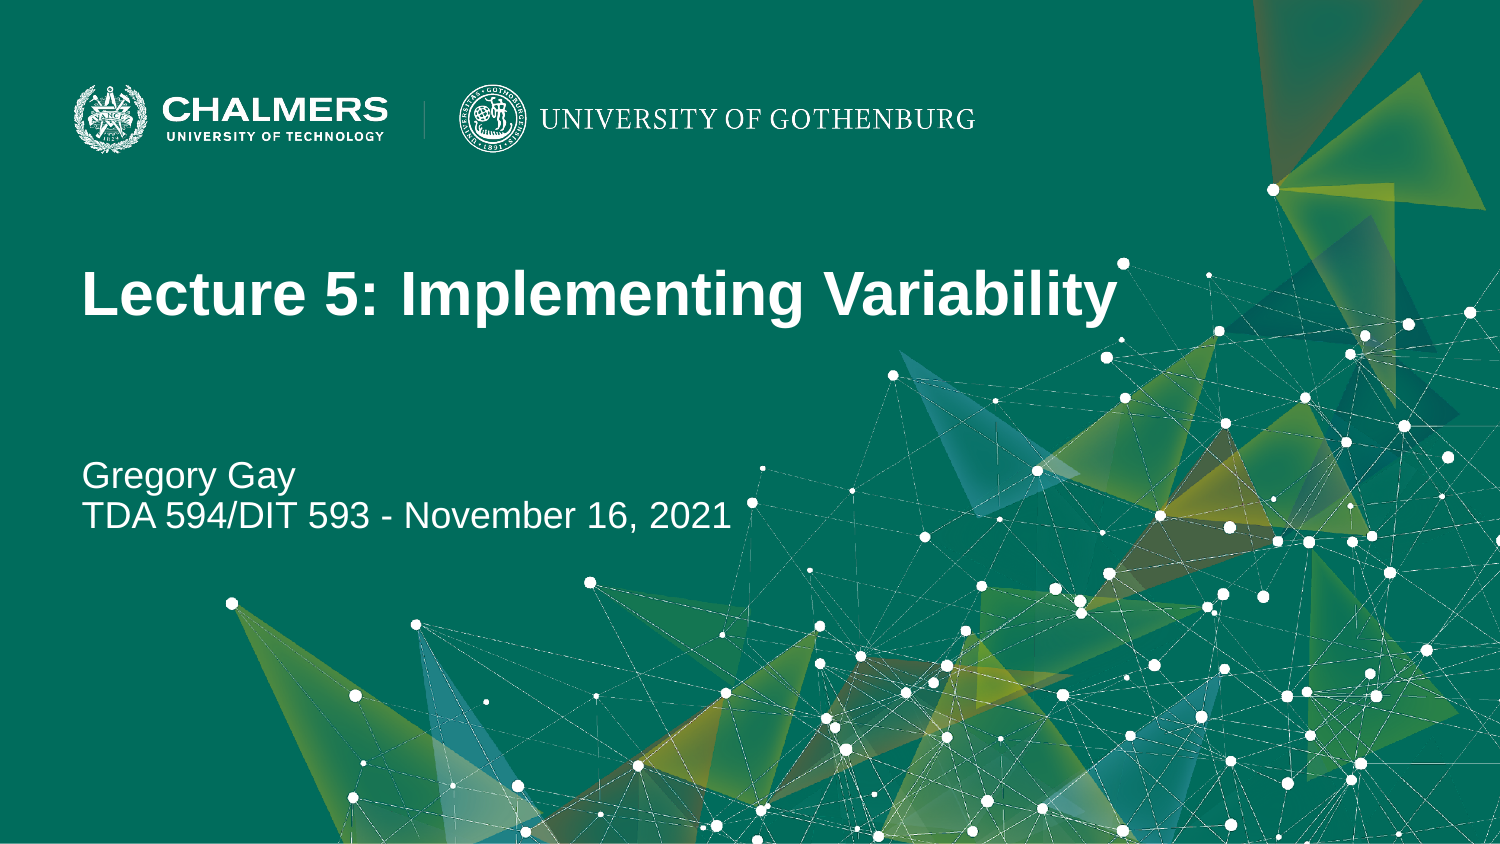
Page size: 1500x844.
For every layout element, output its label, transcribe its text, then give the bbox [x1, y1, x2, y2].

picture [17, 0, 1500, 844]
list Gregory Gay TDA 594/DIT 593 - November 16, 2021 [66, 448, 888, 519]
list Lecture 5: Implementing Variability [66, 249, 1163, 441]
